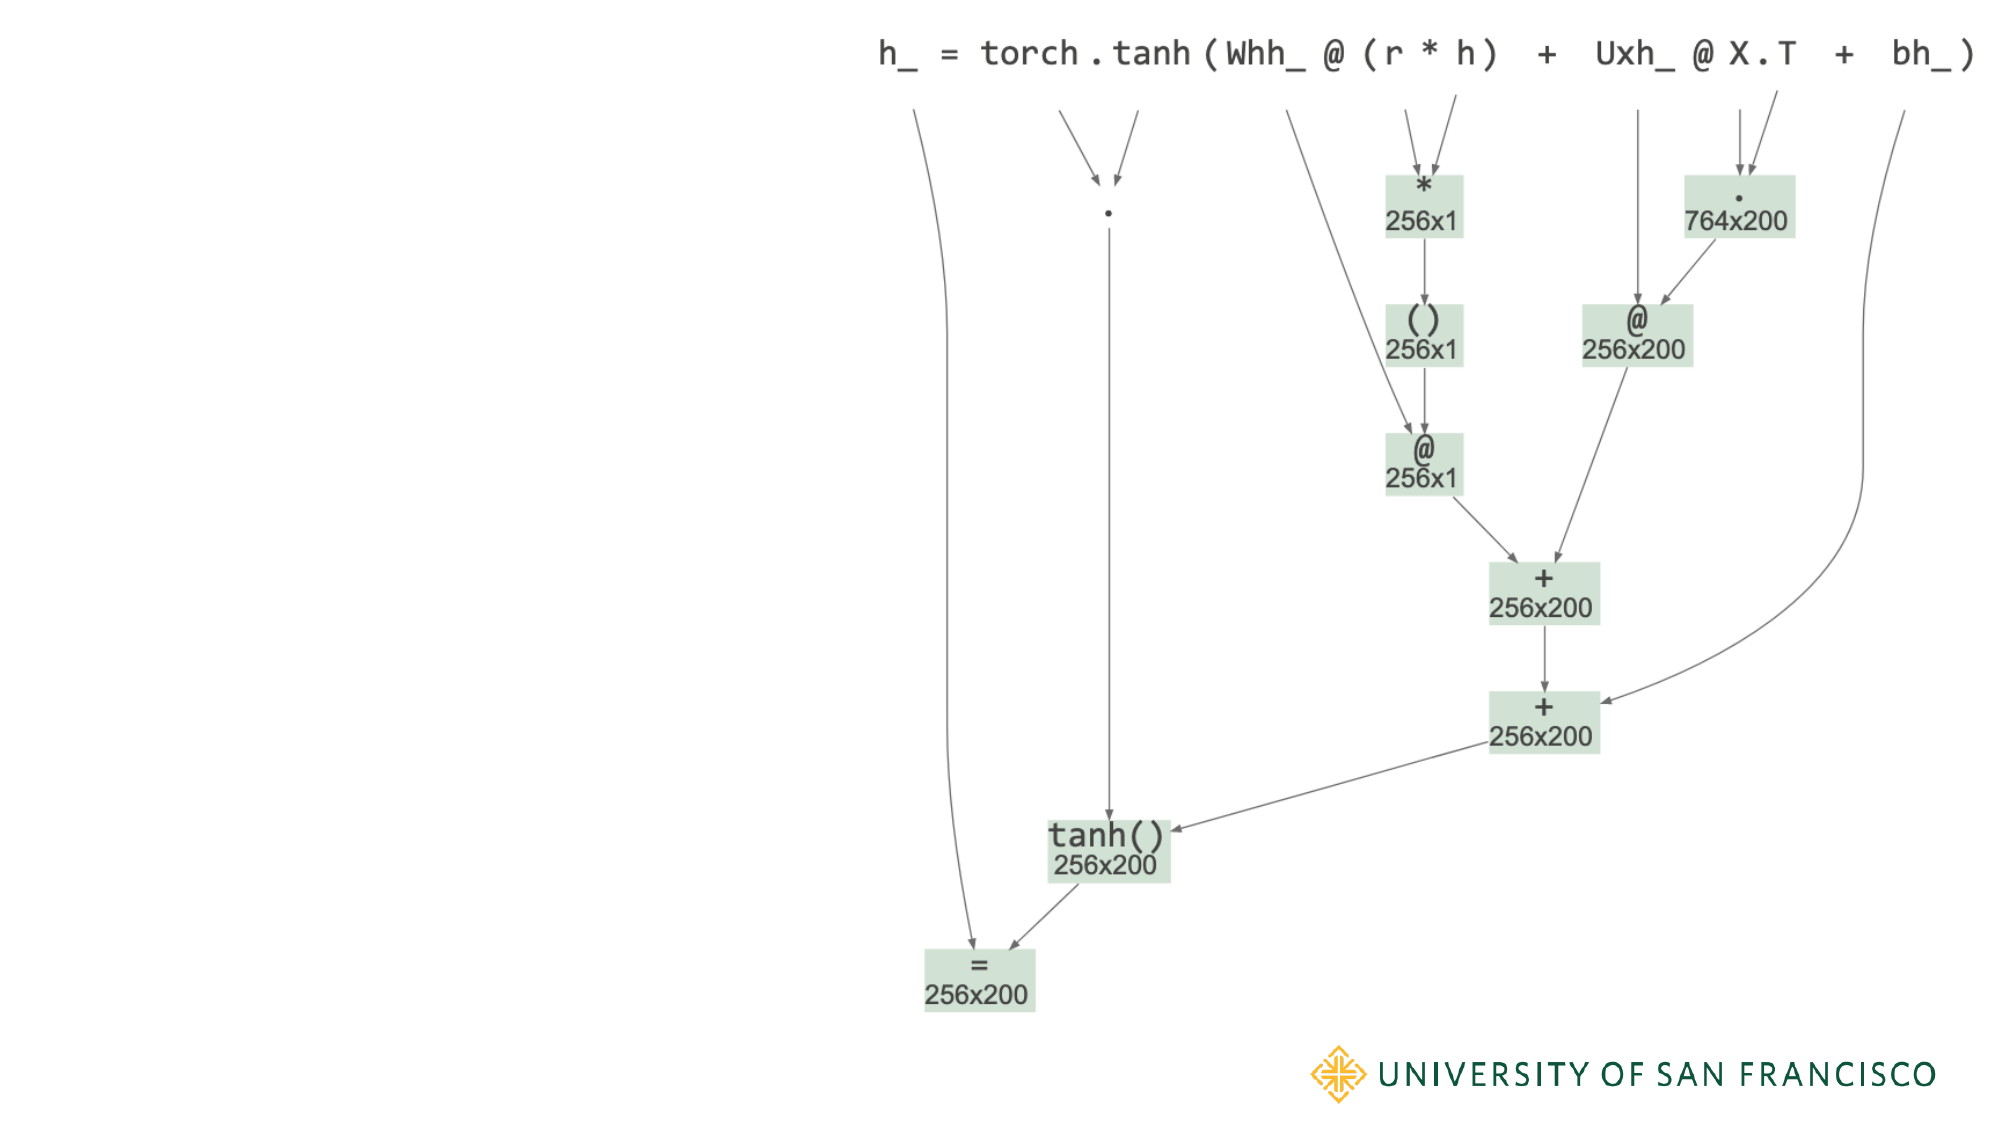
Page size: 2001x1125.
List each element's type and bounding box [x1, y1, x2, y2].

list [870, 24, 1987, 1025]
